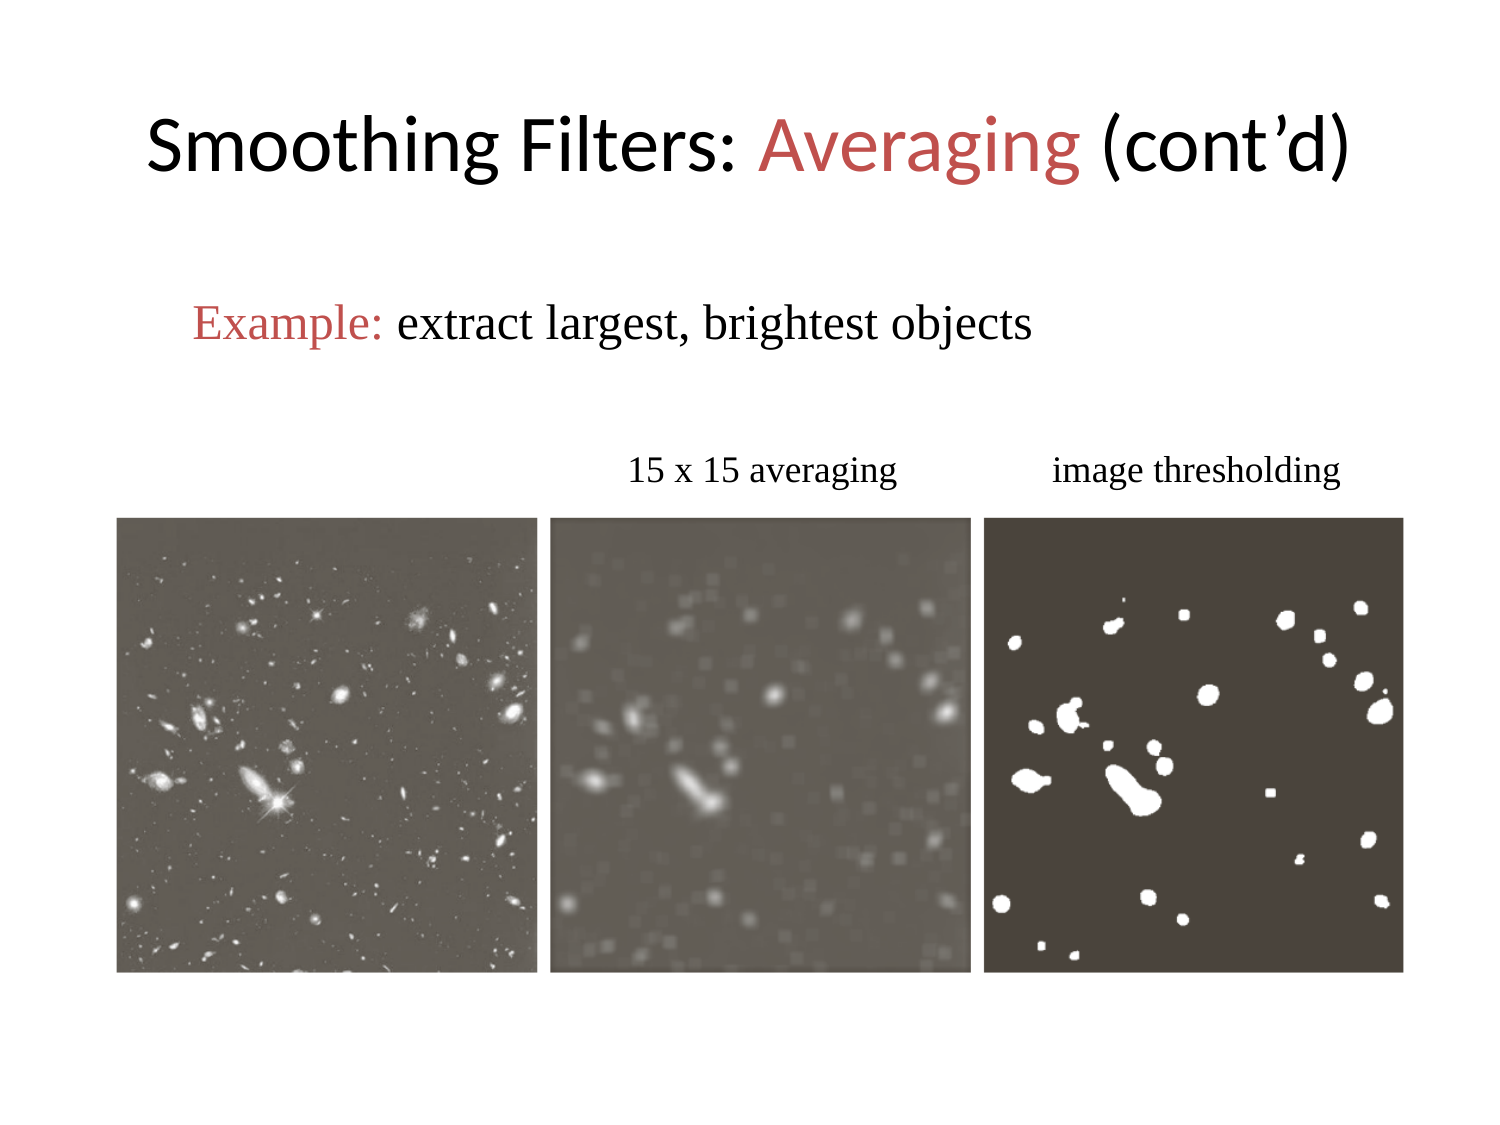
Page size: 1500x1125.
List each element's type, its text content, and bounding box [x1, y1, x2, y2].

text_box 15 x 15 averaging [612, 437, 913, 498]
text_box Example: extract largest, brightest objects [177, 281, 1049, 357]
text_box image thresholding [1037, 437, 1357, 498]
title Smoothing Filters: Averaging (cont’d) [75, 45, 1425, 233]
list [112, 512, 1413, 981]
